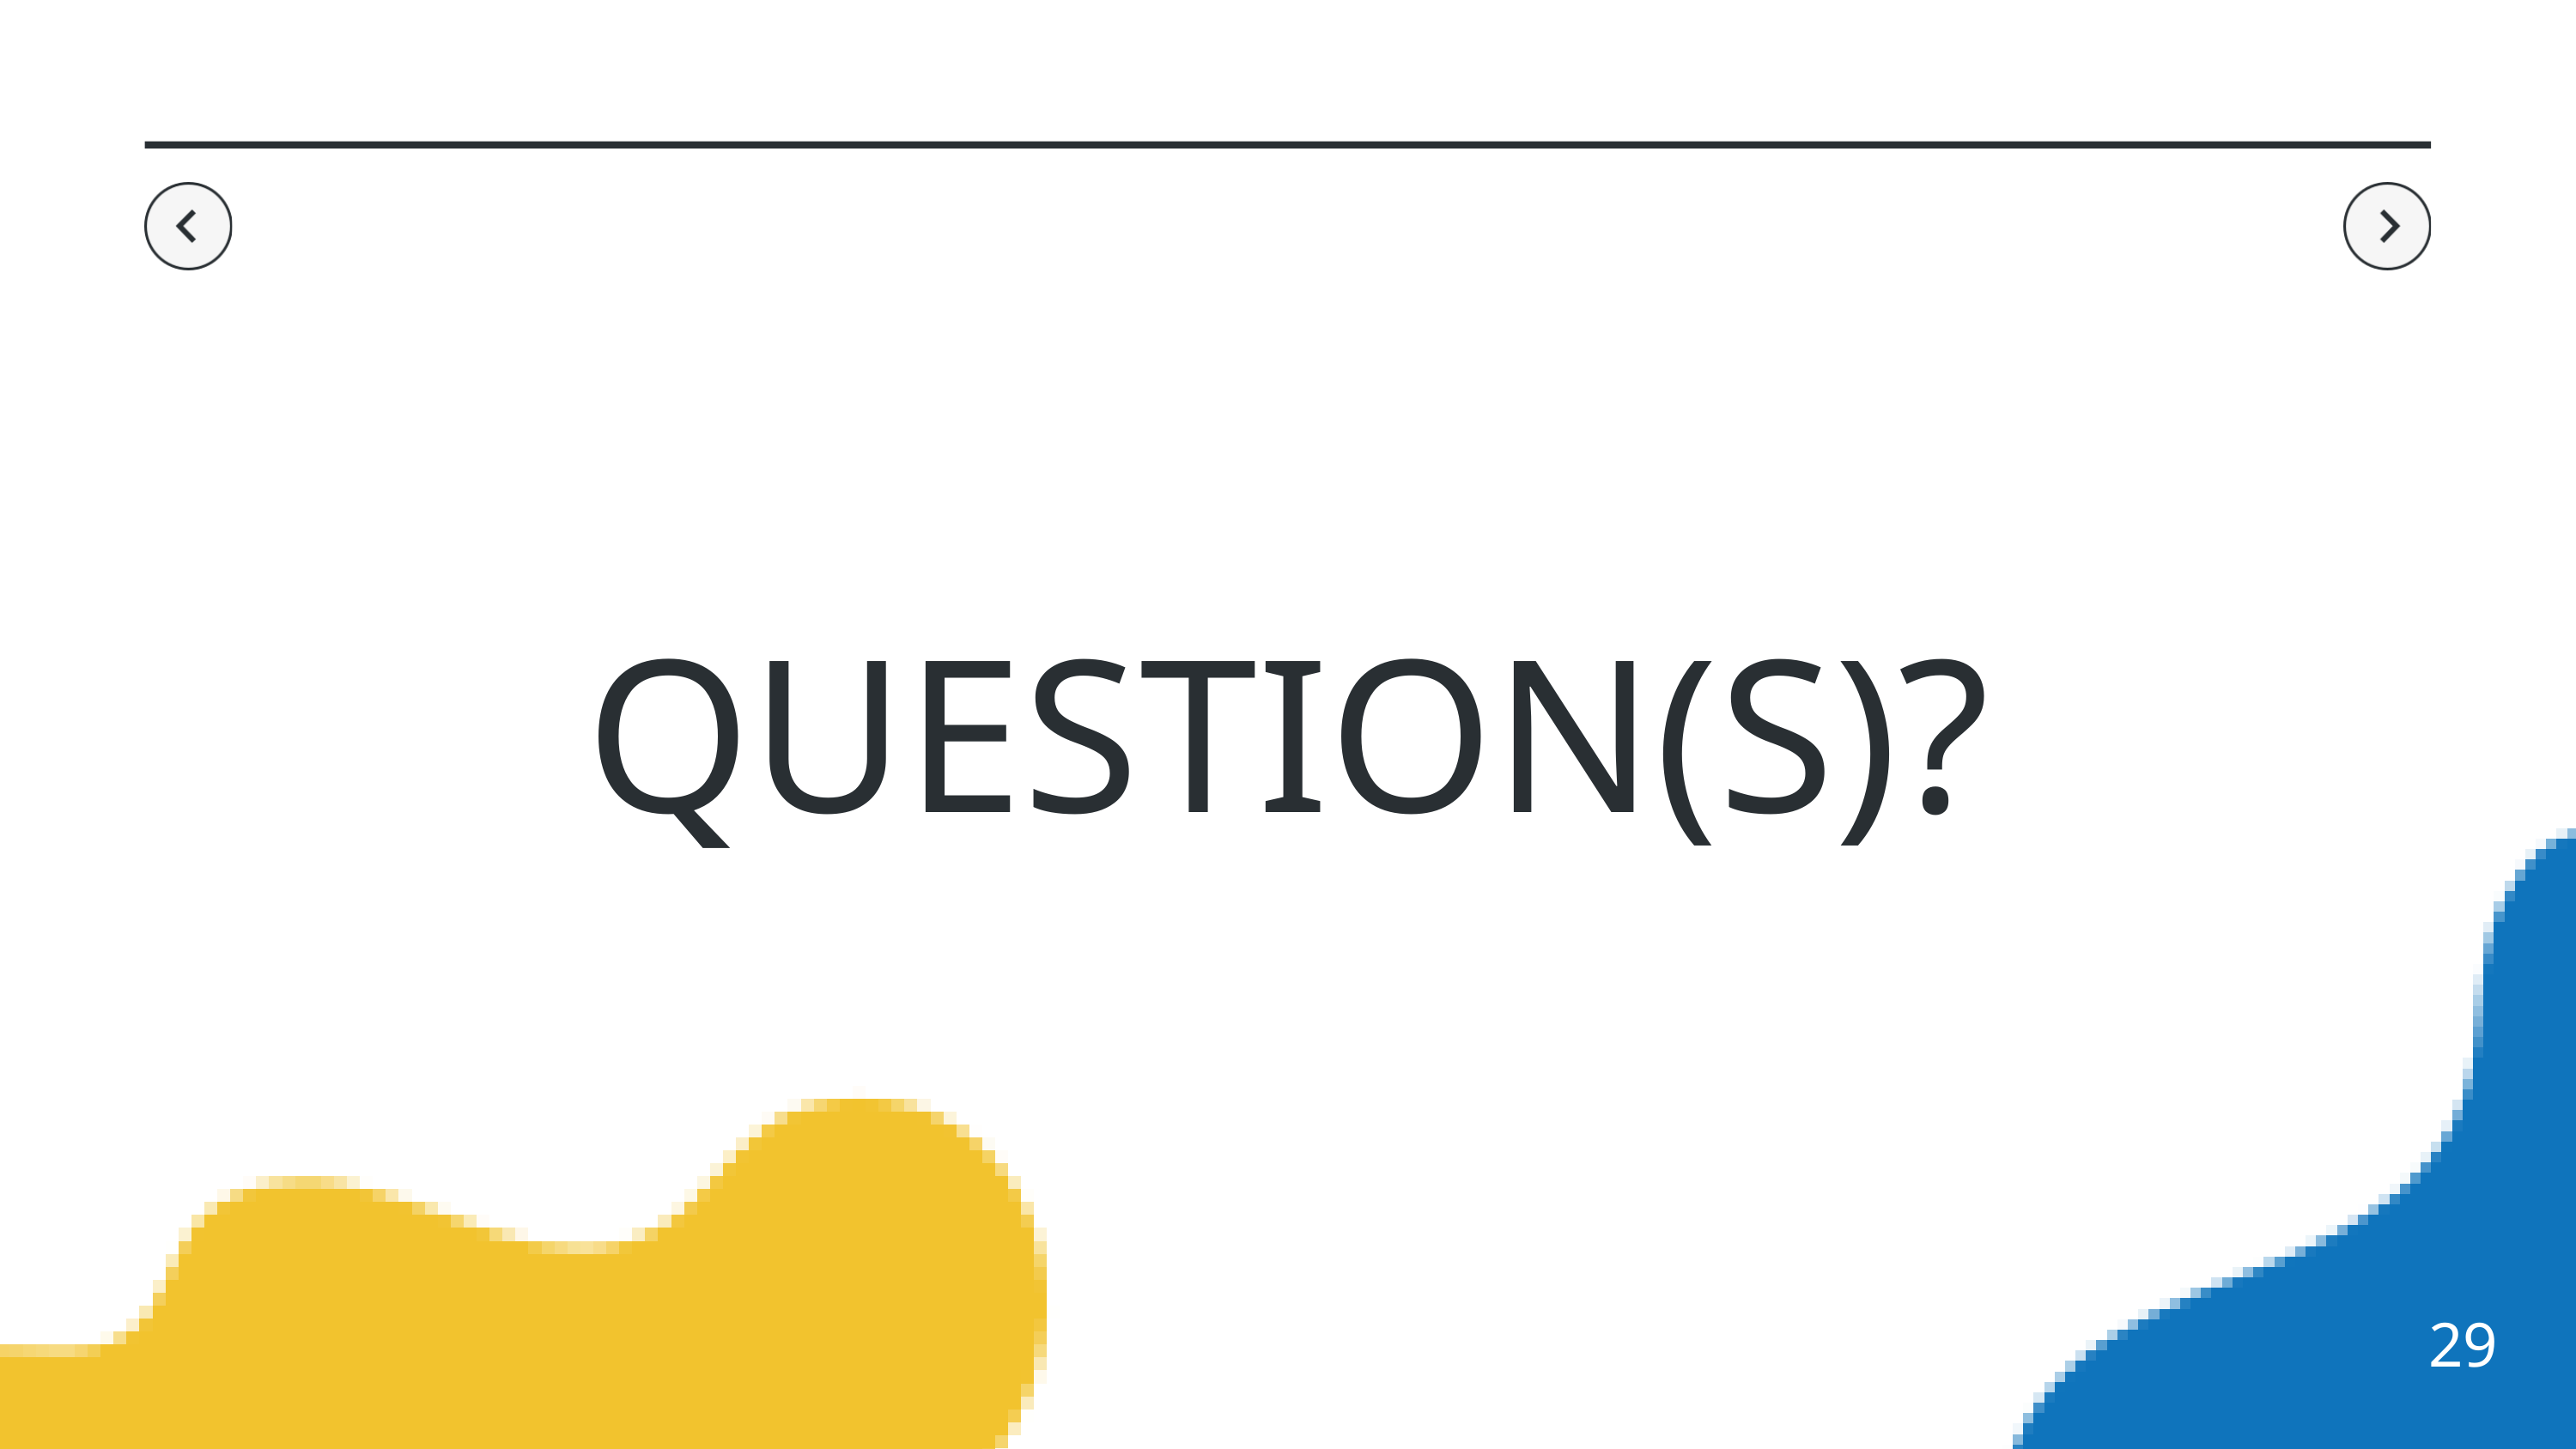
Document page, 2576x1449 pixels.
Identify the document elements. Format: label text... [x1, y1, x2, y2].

text_box [1982, 818, 2576, 1449]
text_box QUESTION(S)? [357, 584, 2219, 855]
text_box [0, 1086, 1060, 1449]
text_box 29 [2427, 1294, 2500, 1379]
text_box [143, 142, 2432, 270]
